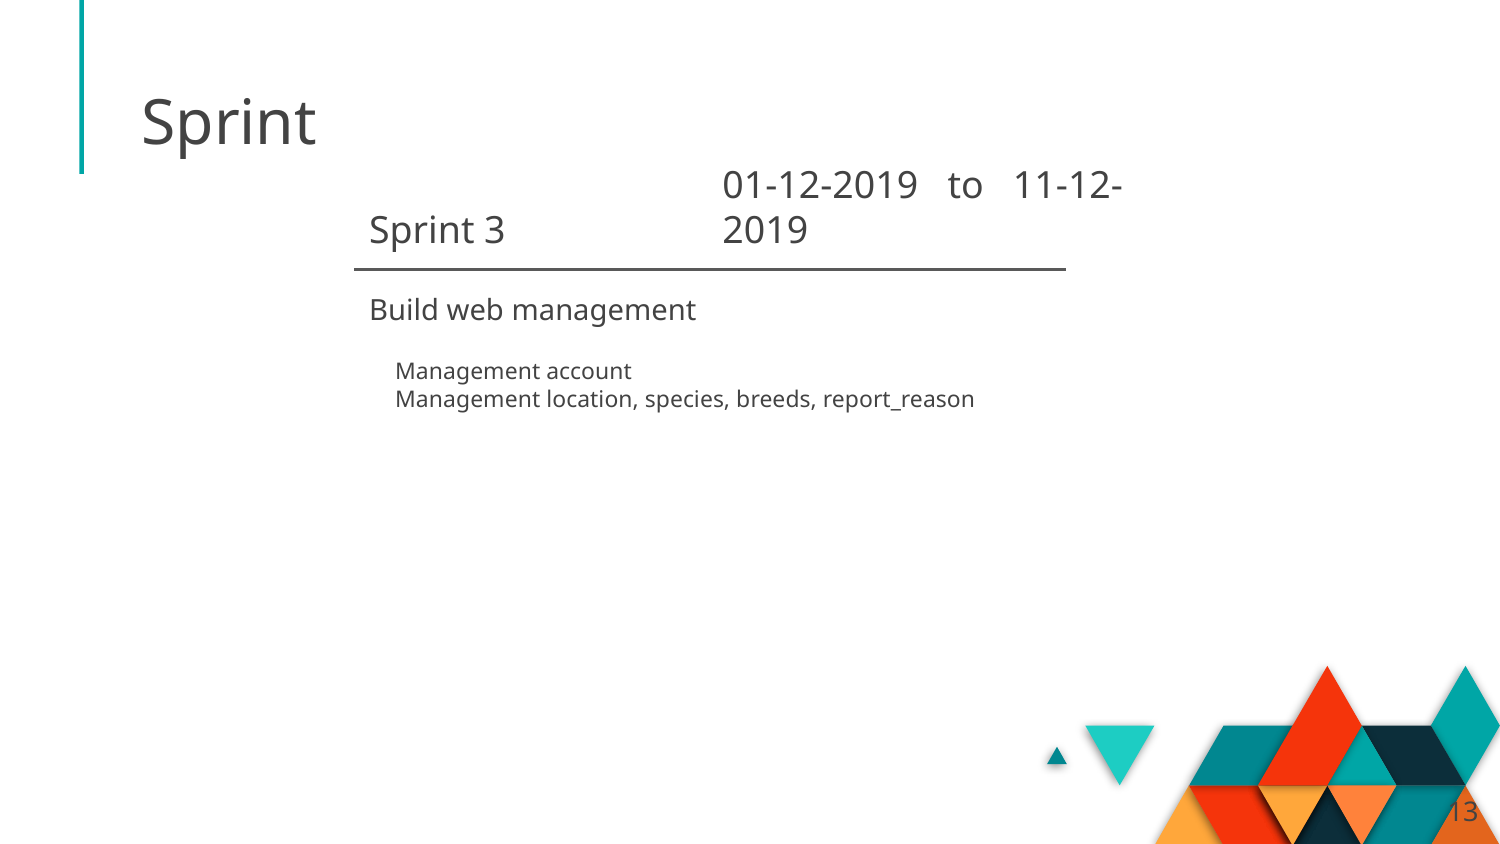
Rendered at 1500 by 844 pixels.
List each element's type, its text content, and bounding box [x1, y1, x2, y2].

slide_number 13 [1403, 779, 1494, 844]
title Management account Management location, species, breeds, report_reason [354, 341, 1189, 454]
title Sprint 3 [354, 171, 707, 267]
title Sprint [126, 76, 1455, 172]
title Build web management [354, 280, 1066, 341]
title 01-12-2019 to 11-12-2019 [707, 171, 1172, 267]
